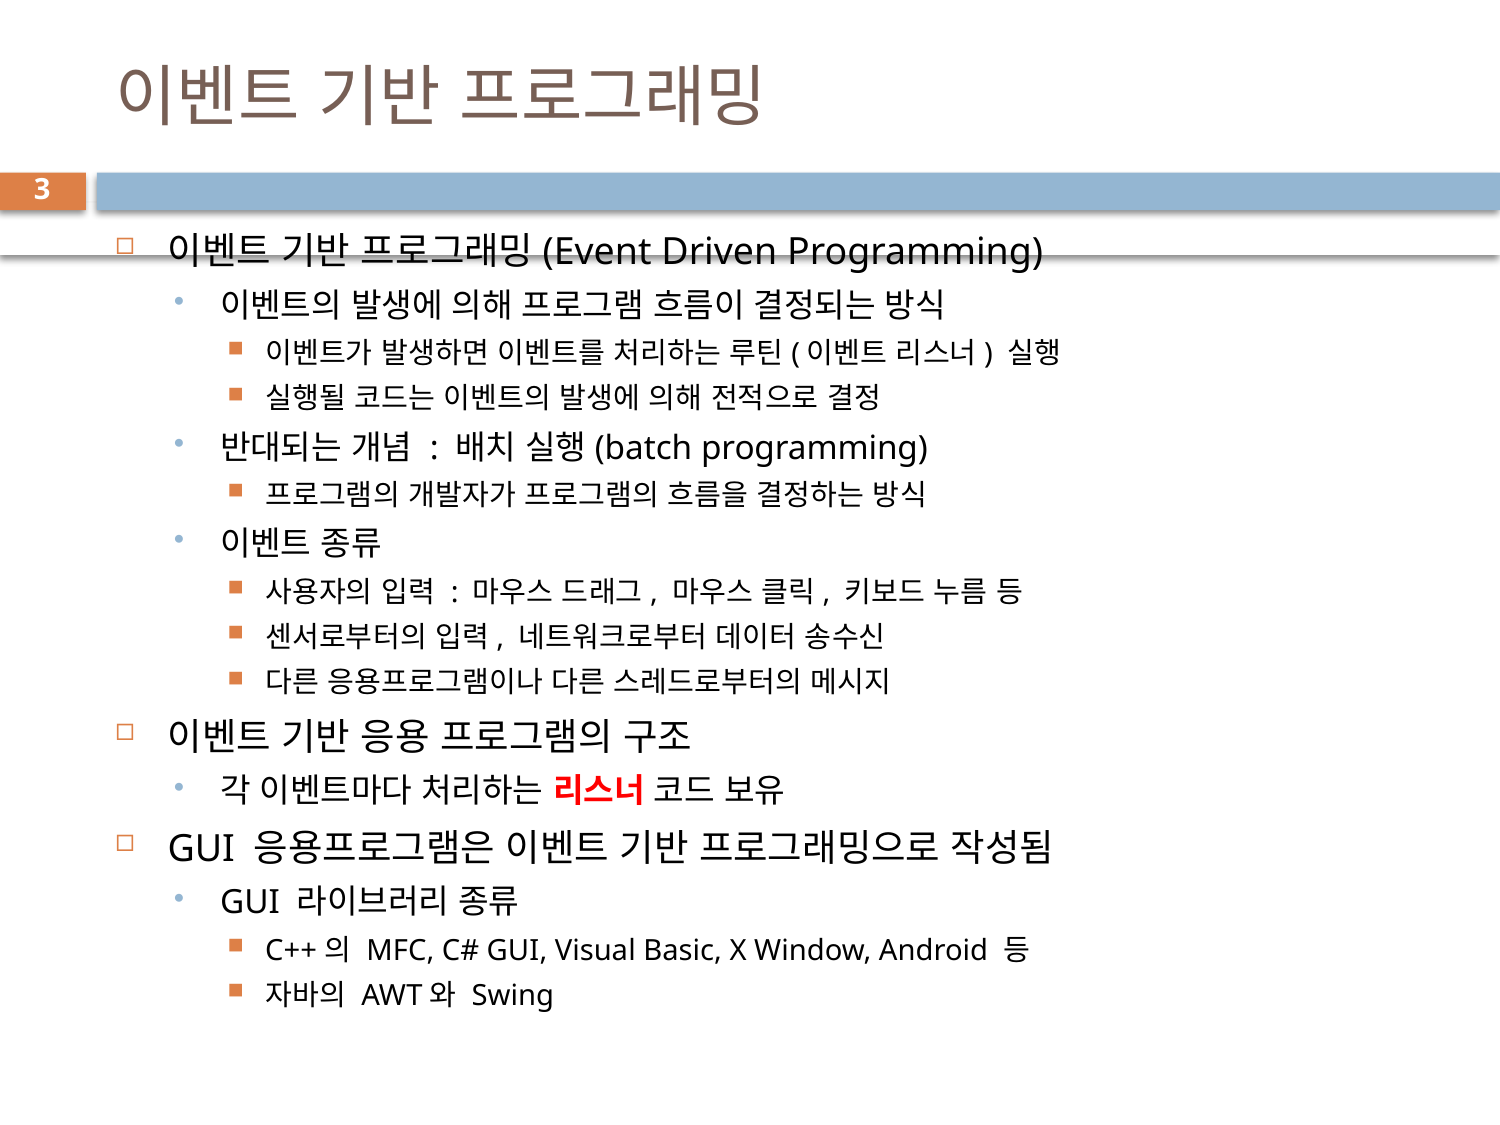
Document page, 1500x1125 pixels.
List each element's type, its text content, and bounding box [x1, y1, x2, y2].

title 이벤트 기반 프로그래밍 [100, 37, 1438, 149]
slide_number 3 [0, 170, 87, 211]
list 이벤트 기반 프로그래밍(Event Driven Programming) 이벤트의 발생에 의해 프로그램 흐름이 결정되는 방식 이벤트가 발생하면 이벤트를 처리하는 루틴(이벤트 리스너) 실행 실행될 코드는 이벤트의 발생에 의해 전적으로 결정 반대되는 개념 : 배치 실행(batch programming) 프로그램의 개발자가 프로그램의 흐름을 결정하는 방식 이벤트 종류 사용자의 입력 : 마우스 드래그, 마우스 클릭, 키보드 누름 등 센서로부터의 입력, 네트워크로부터 데이터 송수신 다른 응용프로그램이나 다른 스레드로부터의 메시지 이벤트 기반 응용 프로그램의 구조 각 이벤트마다 처리하는 리스너 코드 보유 GUI 응용프로그램은 이벤트 기반 프로그래밍으로 작성됨 GUI 라이브러리 종류 C++의 MFC, C# GUI, Visual Basic, X Window, Android 등 자바의 AWT와 Swing [100, 219, 1438, 1047]
